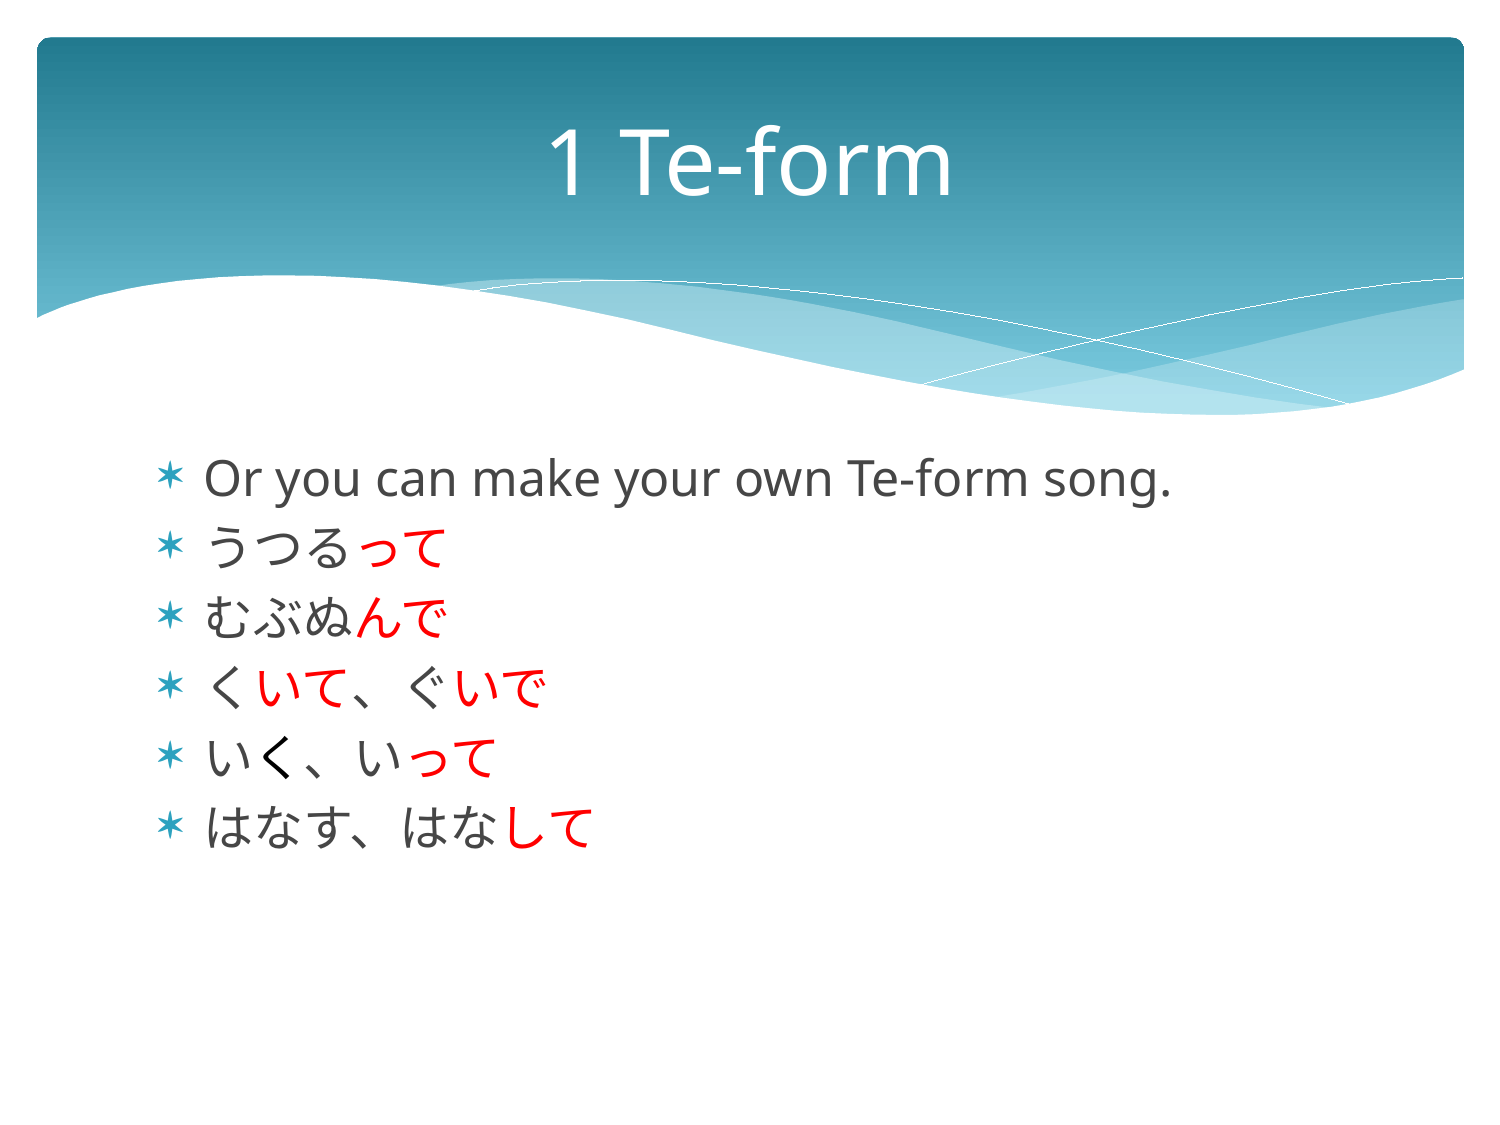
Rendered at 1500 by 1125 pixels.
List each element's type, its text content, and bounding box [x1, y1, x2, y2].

title 1 Te-form [75, 55, 1425, 261]
list Or you can make your own Te-form song. うつるって むぶぬんで くいて、ぐいで いく、いって はなす、はなして [143, 438, 1359, 1005]
